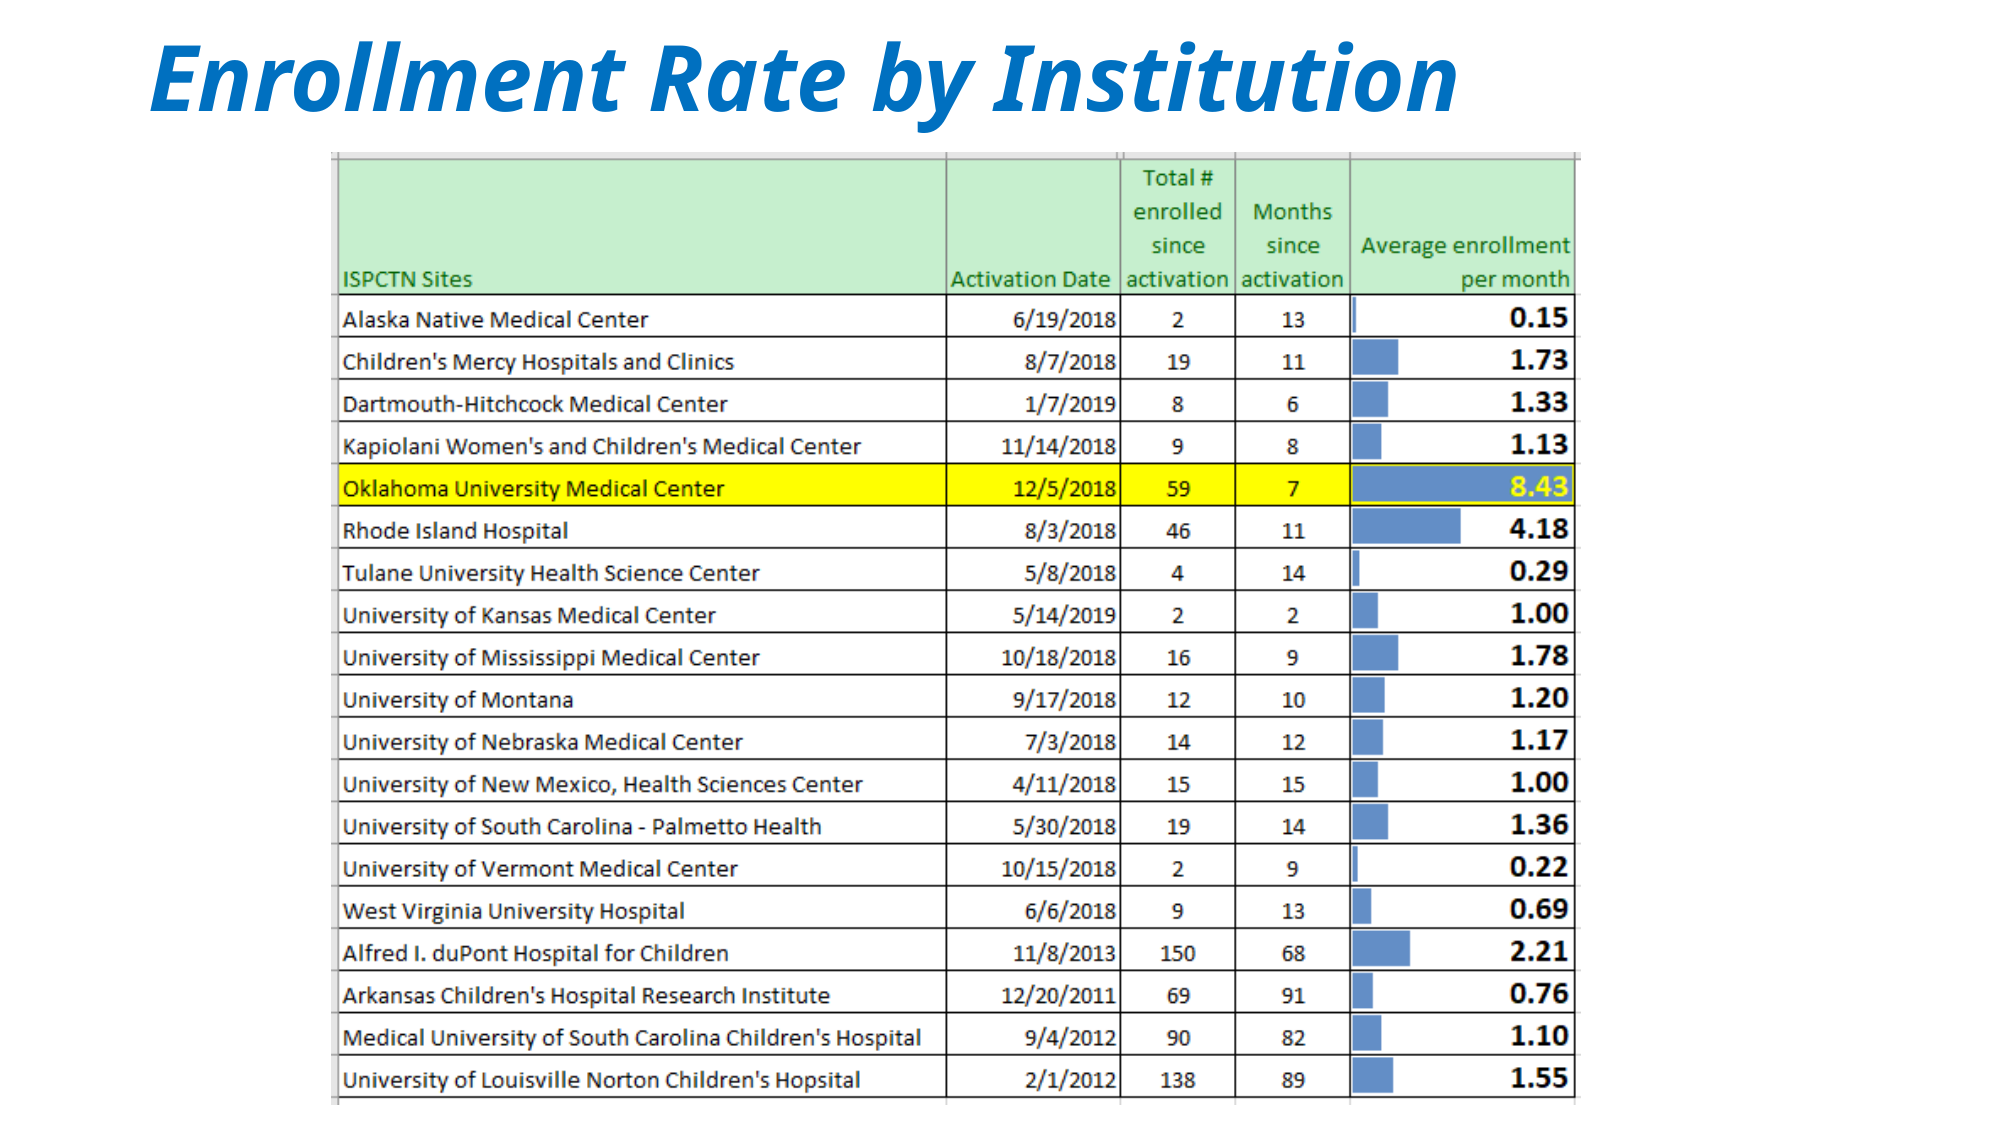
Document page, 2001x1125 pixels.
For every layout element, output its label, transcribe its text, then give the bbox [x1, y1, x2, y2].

title Enrollment Rate by Institution [133, 11, 1859, 153]
picture [331, 152, 1581, 1105]
